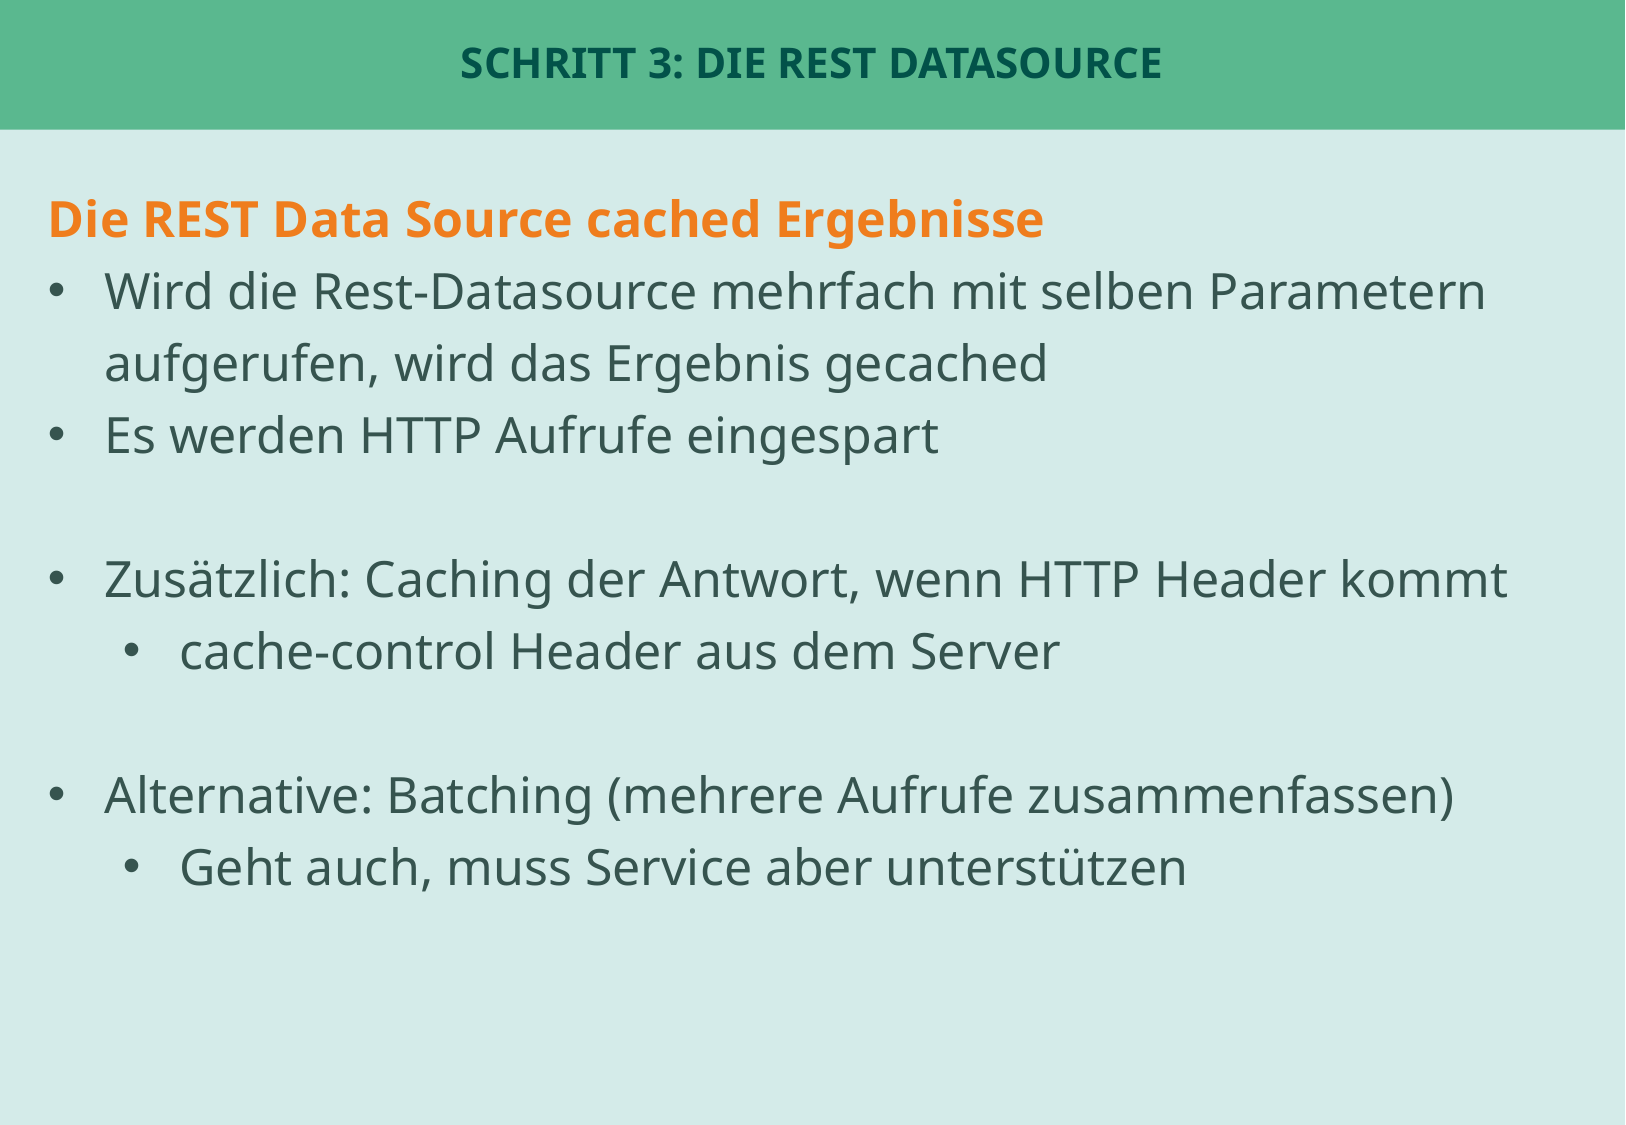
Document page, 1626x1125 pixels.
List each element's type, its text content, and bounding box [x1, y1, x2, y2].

text_box Die REST Data Source cached Ergebnisse Wird die Rest-Datasource mehrfach mit selben Parametern aufgerufen, wird das Ergebnis gecached Es werden HTTP Aufrufe eingespart Zusätzlich: Caching der Antwort, wenn HTTP Header kommt cache-control Header aus dem Server Alternative: Batching (mehrere Aufrufe zusammenfassen) Geht auch, muss Service aber unterstützen [33, 168, 1592, 975]
title Schritt 3: Die REST DataSource [0, 0, 1625, 130]
